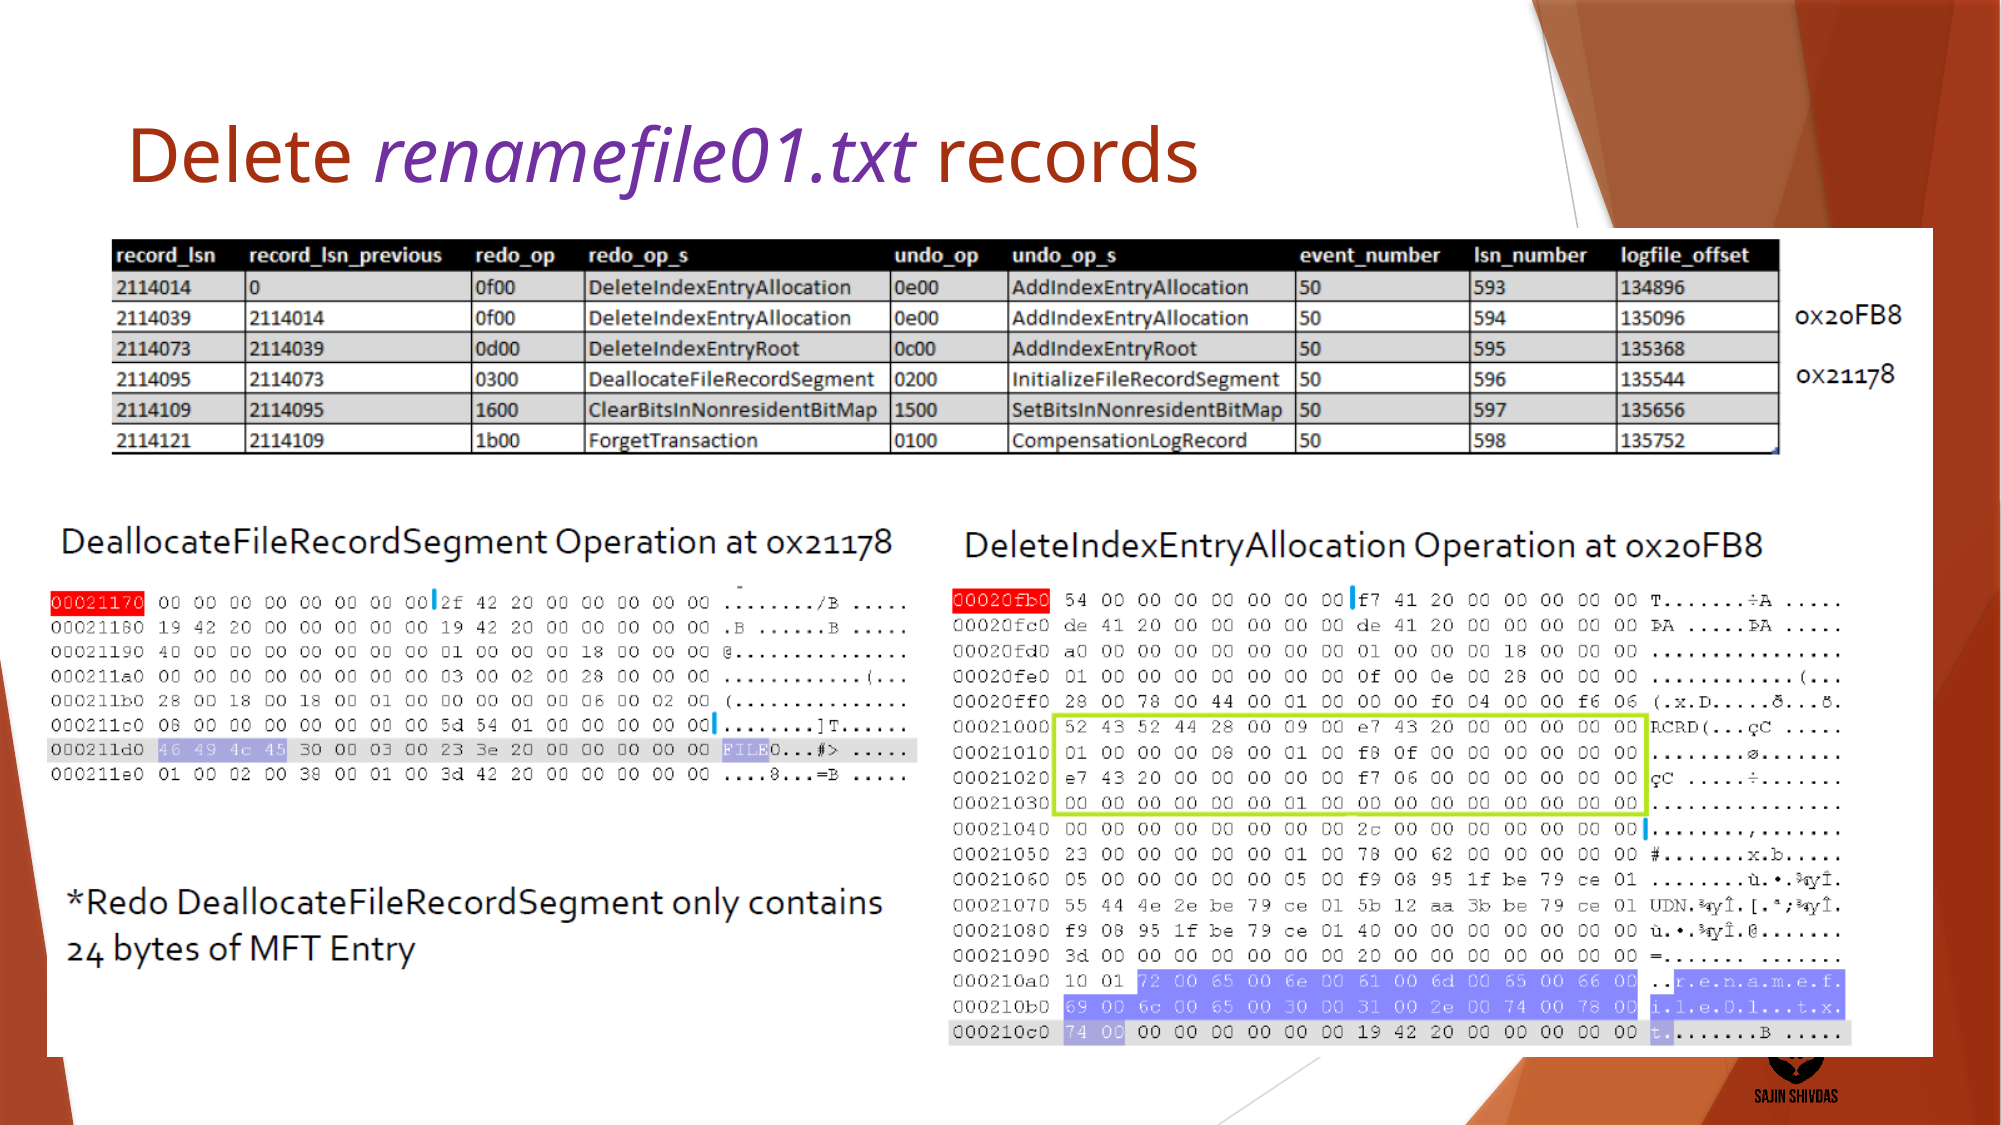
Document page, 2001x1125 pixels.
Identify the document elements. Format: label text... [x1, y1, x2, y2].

picture [46, 228, 1933, 1114]
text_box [1329, 548, 1366, 585]
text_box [425, 360, 1756, 602]
title Delete renamefile01.txt records [111, 99, 1522, 225]
